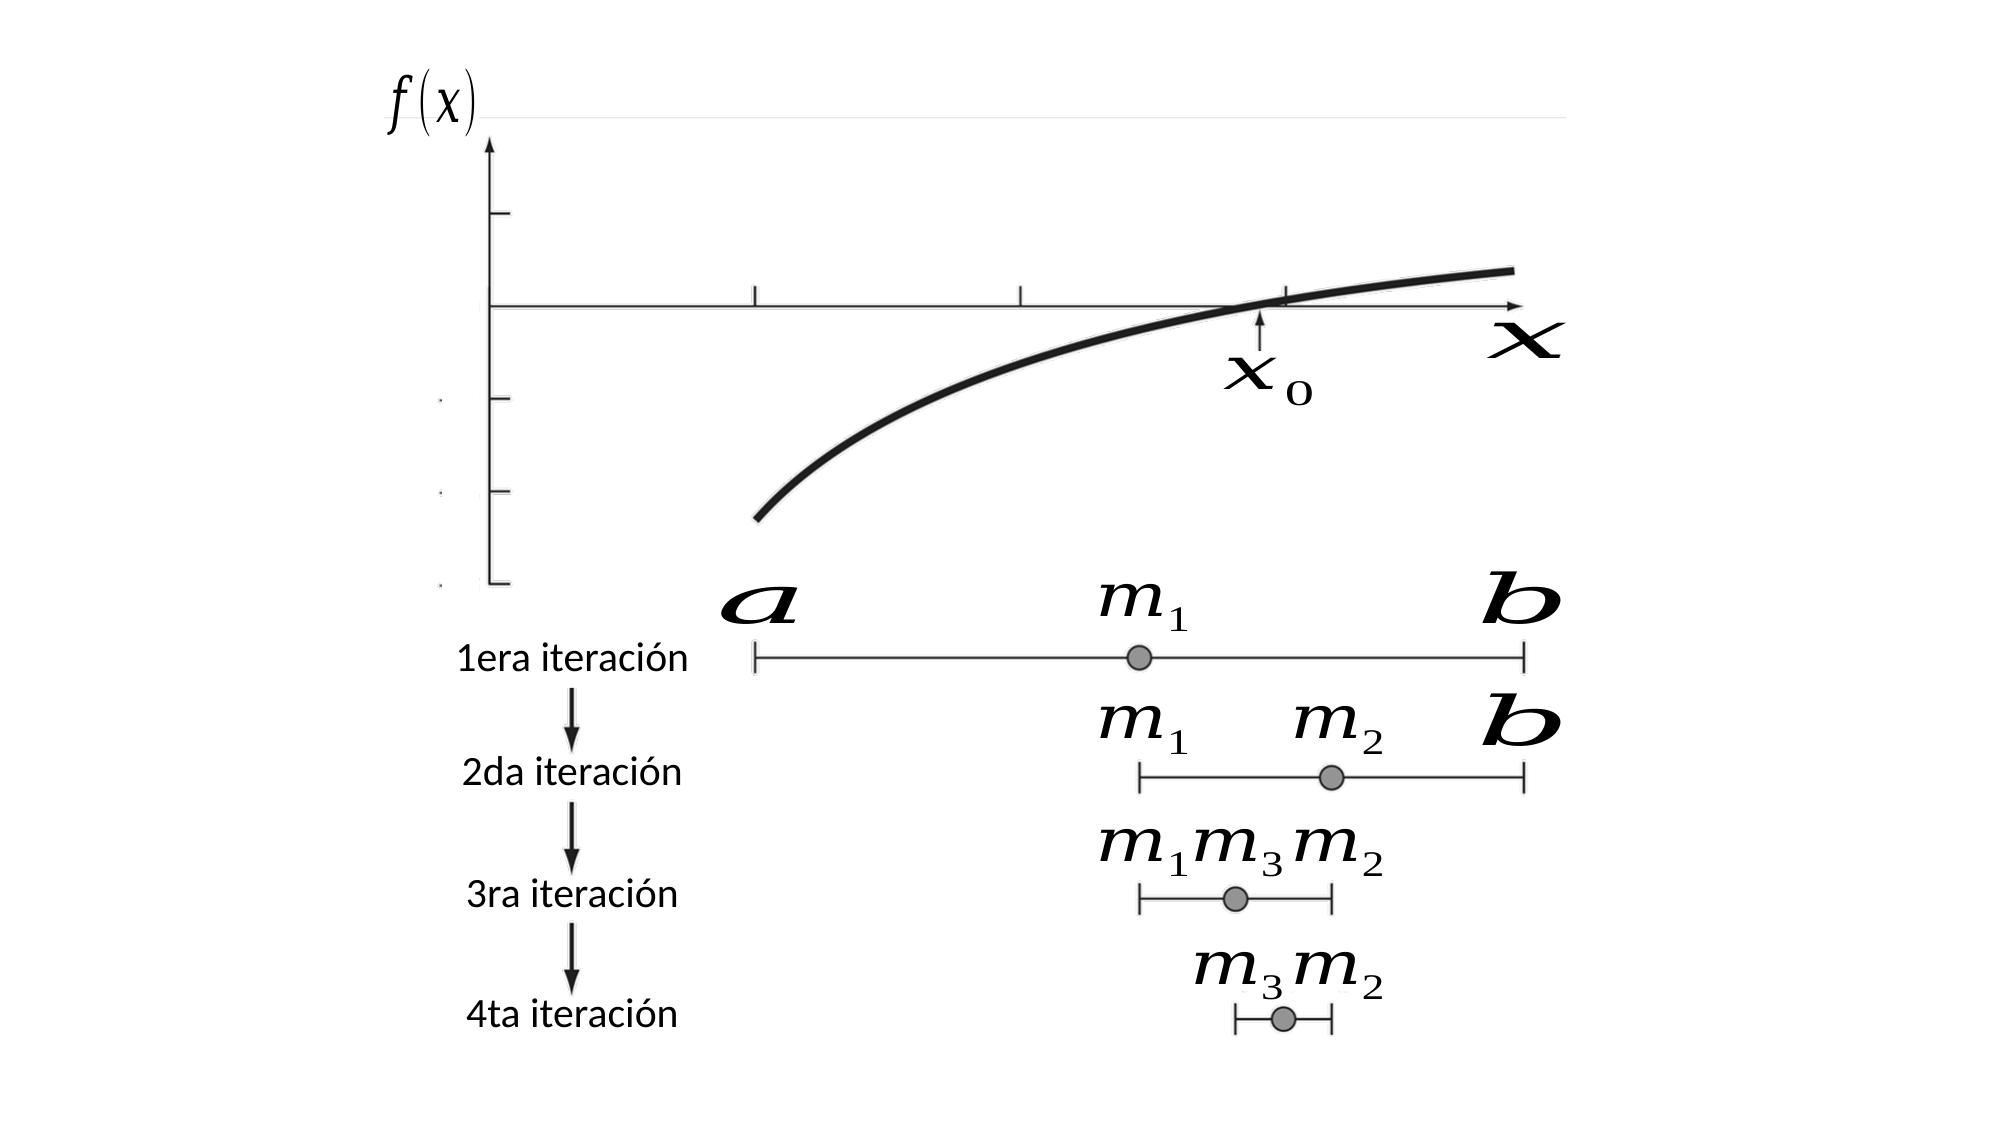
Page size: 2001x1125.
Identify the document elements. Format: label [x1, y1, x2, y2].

picture [384, 63, 1616, 1061]
